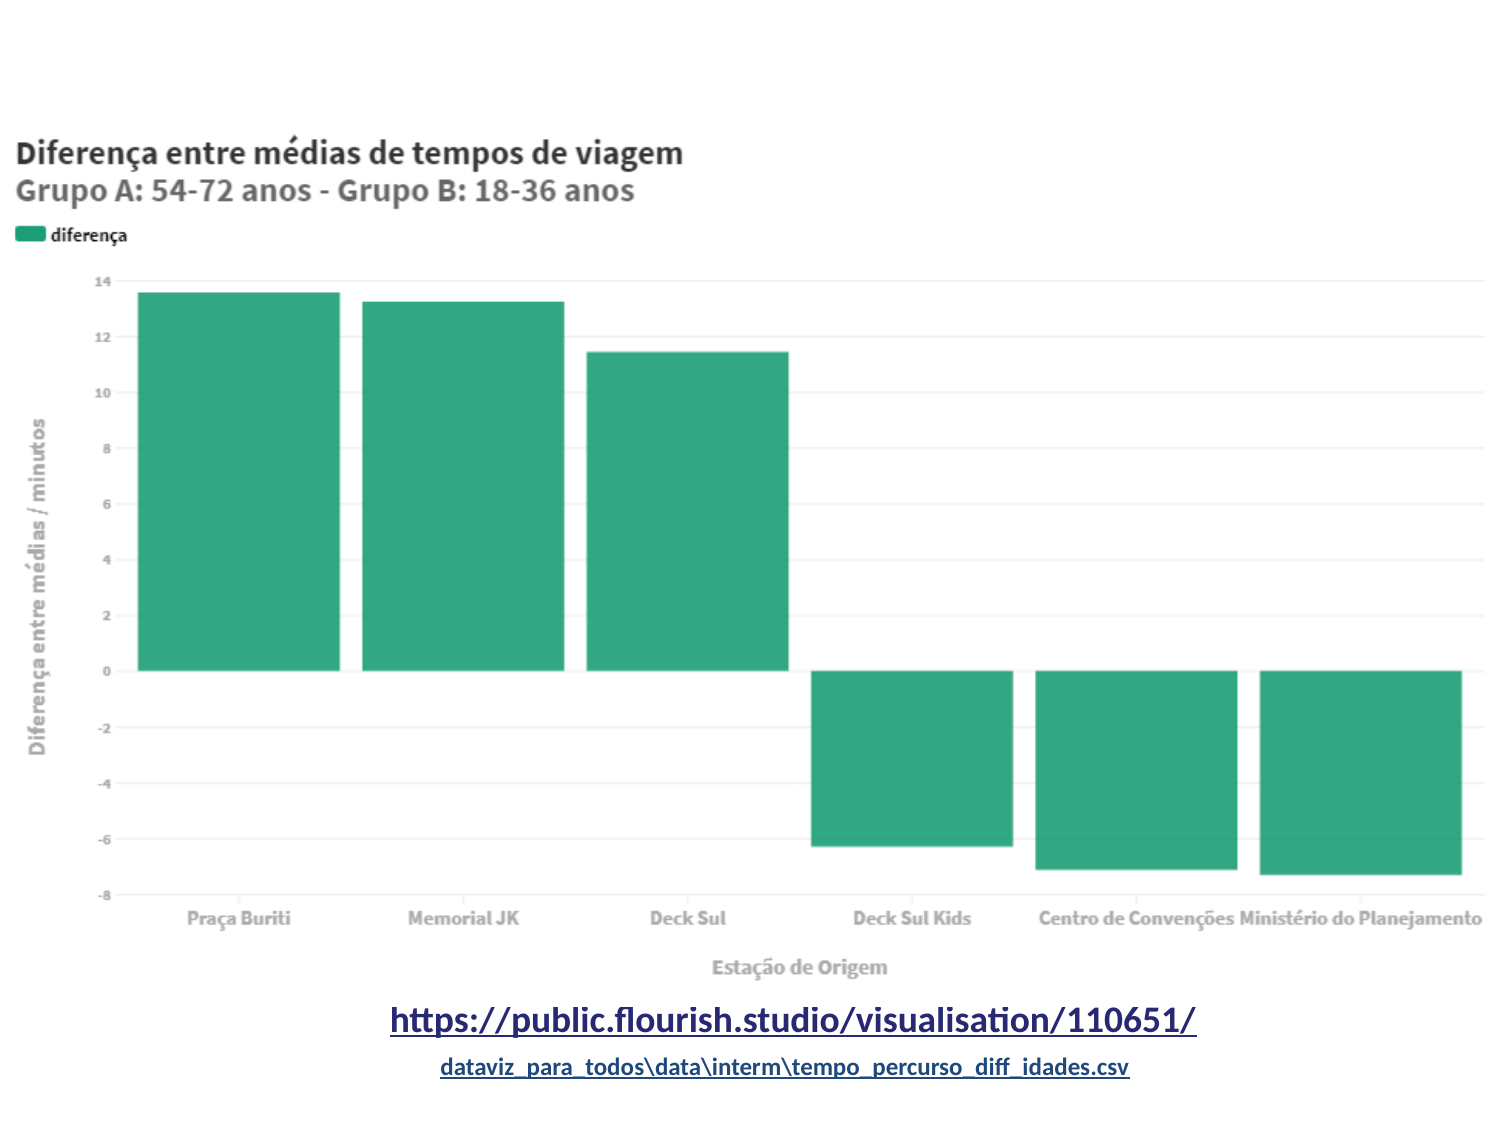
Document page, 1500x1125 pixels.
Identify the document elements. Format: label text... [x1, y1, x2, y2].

picture [0, 118, 1500, 1007]
text_box https://public.flourish.studio/visualisation/110651/ [375, 1014, 1270, 1048]
text_box dataviz_para_todos\data\interm\tempo_percurso_diff_idades.csv [425, 1048, 1146, 1125]
